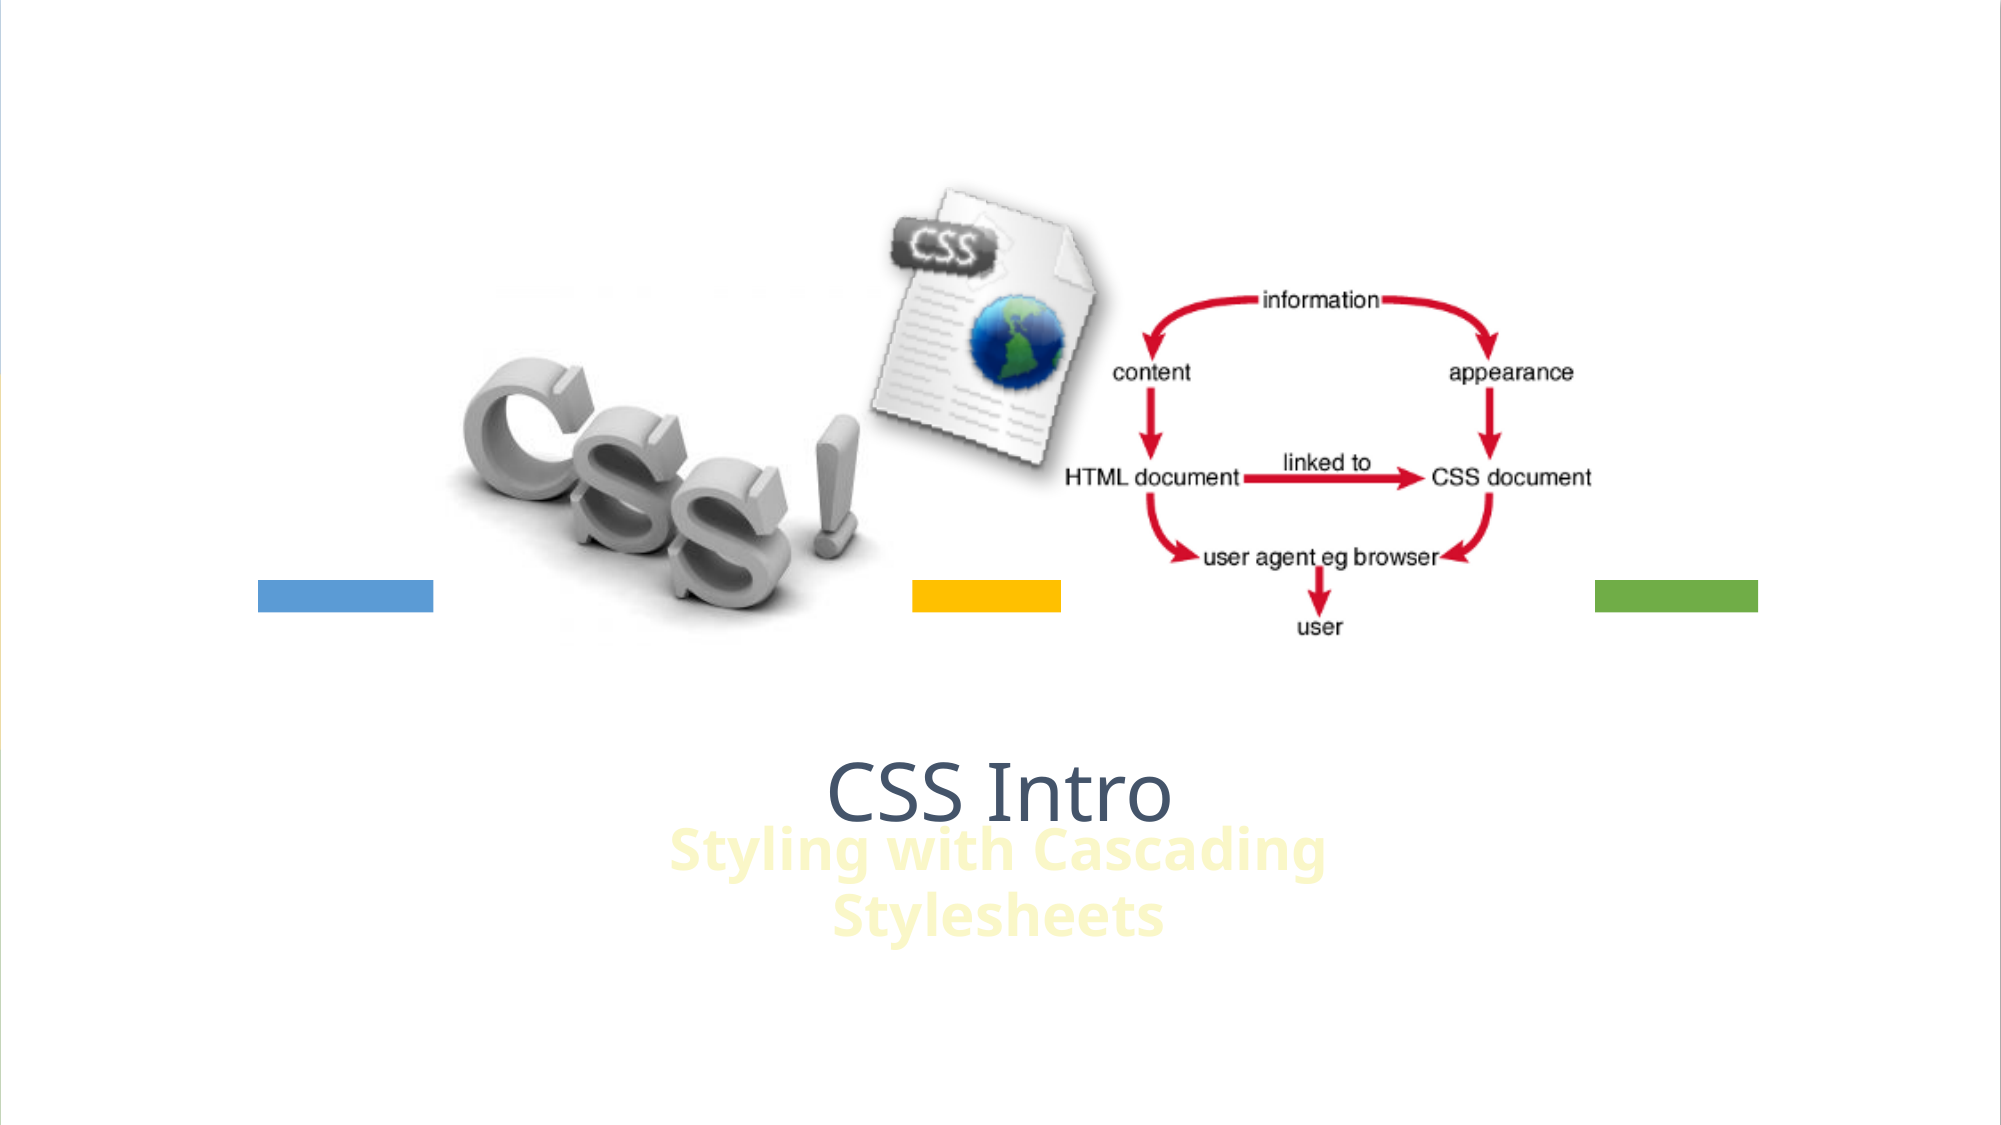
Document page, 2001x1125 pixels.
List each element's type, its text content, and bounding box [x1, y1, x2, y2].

text_box Styling with Cascading Stylesheets [526, 816, 1472, 950]
title CSS Intro [528, 732, 1472, 816]
picture [432, 169, 1596, 646]
